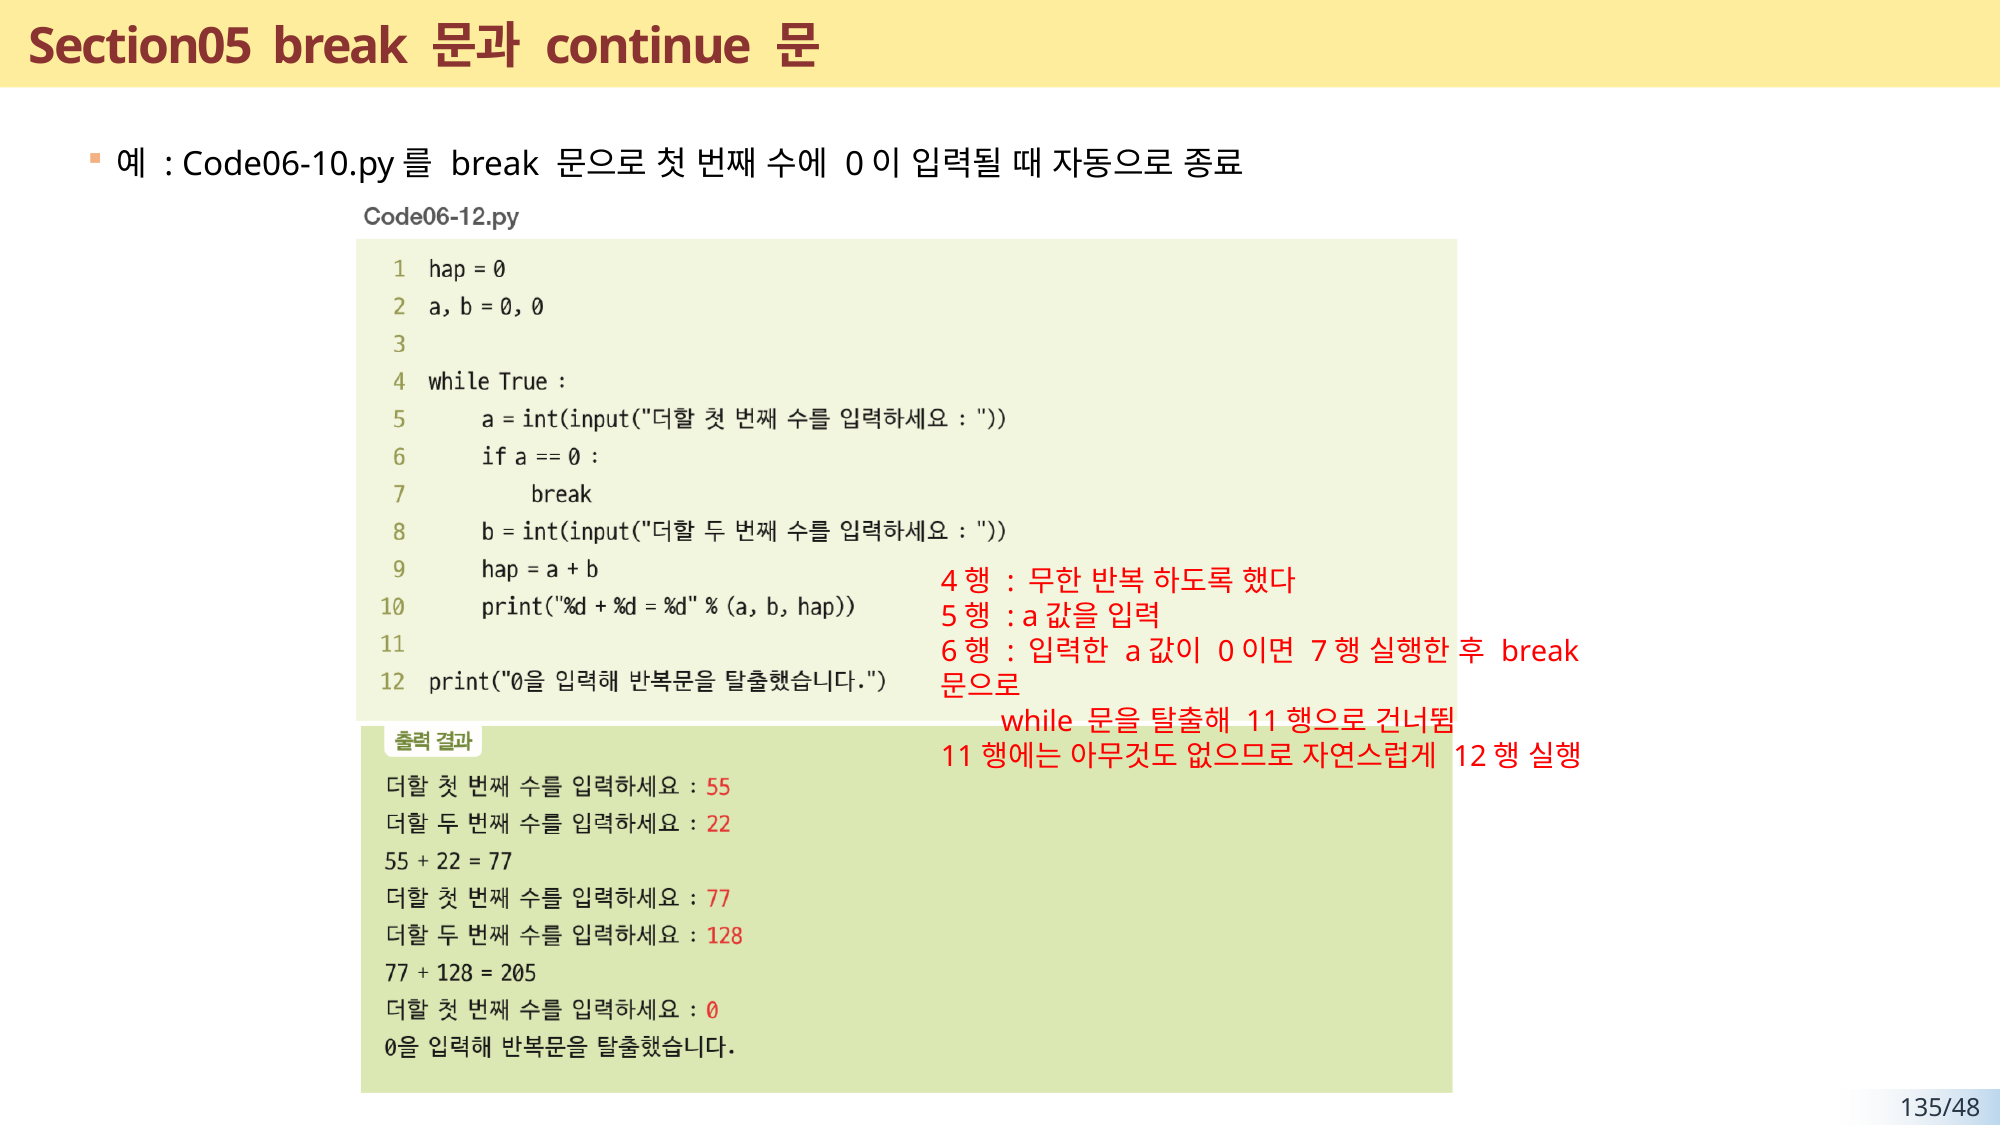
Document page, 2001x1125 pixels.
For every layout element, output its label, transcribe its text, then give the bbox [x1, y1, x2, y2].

list 예 : Code06-10.py를 break 문으로 첫 번째 수에 0이 입력될 때 자동으로 종료 [13, 126, 1975, 1057]
picture [353, 202, 1458, 1094]
title Section05 break 문과 continue 문 [13, 8, 1717, 87]
text_box 4행 : 무한 반복 하도록 했다 5행 : a값을 입력 6행 : 입력한 a값이 0이면 7행 실행한 후 break 문으로 while 문을 탈출해 11행으로 건너뜀 11행에는 아무것도 없으므로 자연스럽게 12행 실행 [1458, 555, 1677, 780]
